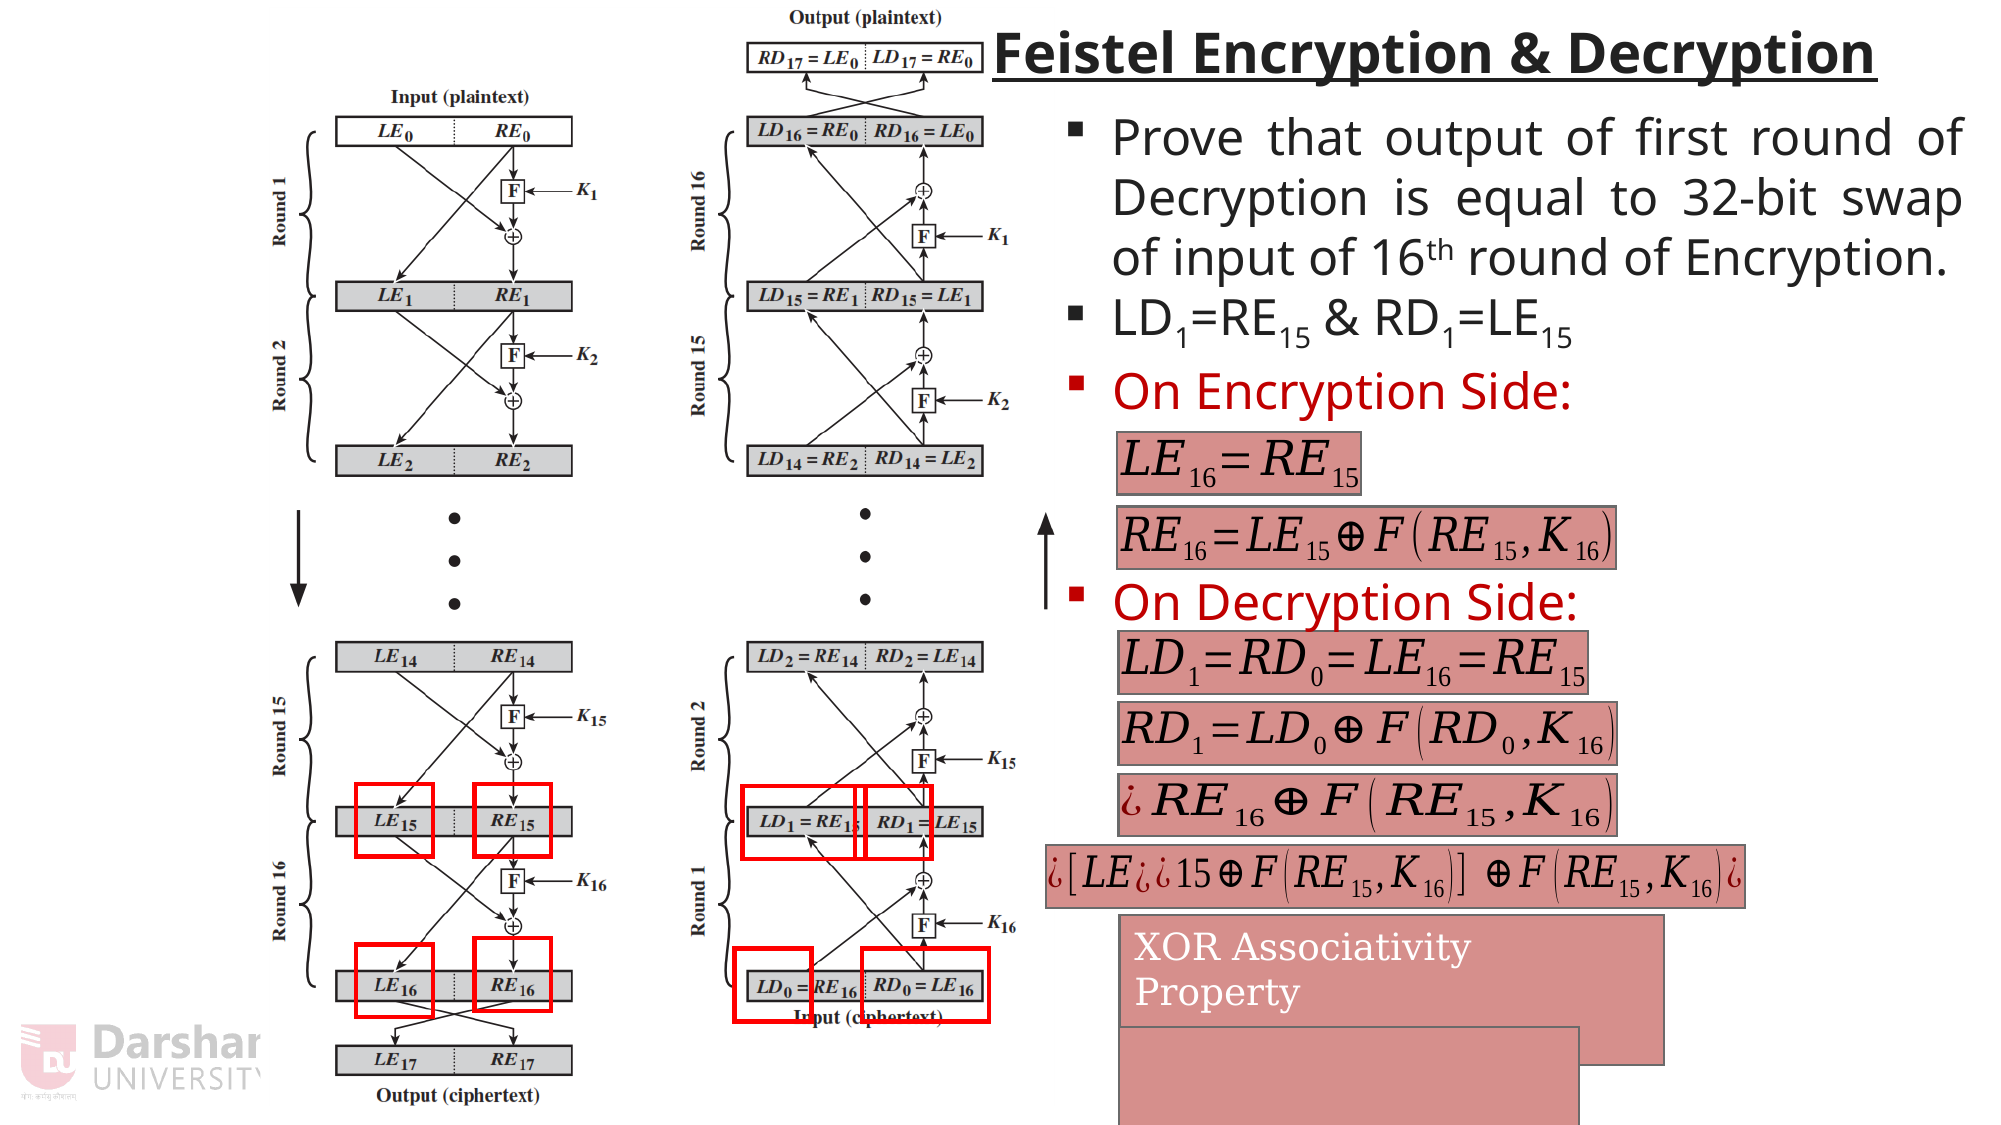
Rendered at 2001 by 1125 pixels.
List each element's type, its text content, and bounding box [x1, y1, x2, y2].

picture [260, 0, 1063, 1106]
text_box Feistel Encryption & Decryption [1063, 9, 1900, 98]
text_box On Decryption Side: [1063, 562, 1700, 638]
text_box Prove that output of first round of Decryption is equal to 32-bit swap of input of 16th round of Encryption. LD1=RE15 & RD1=LE15 [1063, 98, 1979, 362]
text_box On Encryption Side: [1063, 352, 1681, 428]
